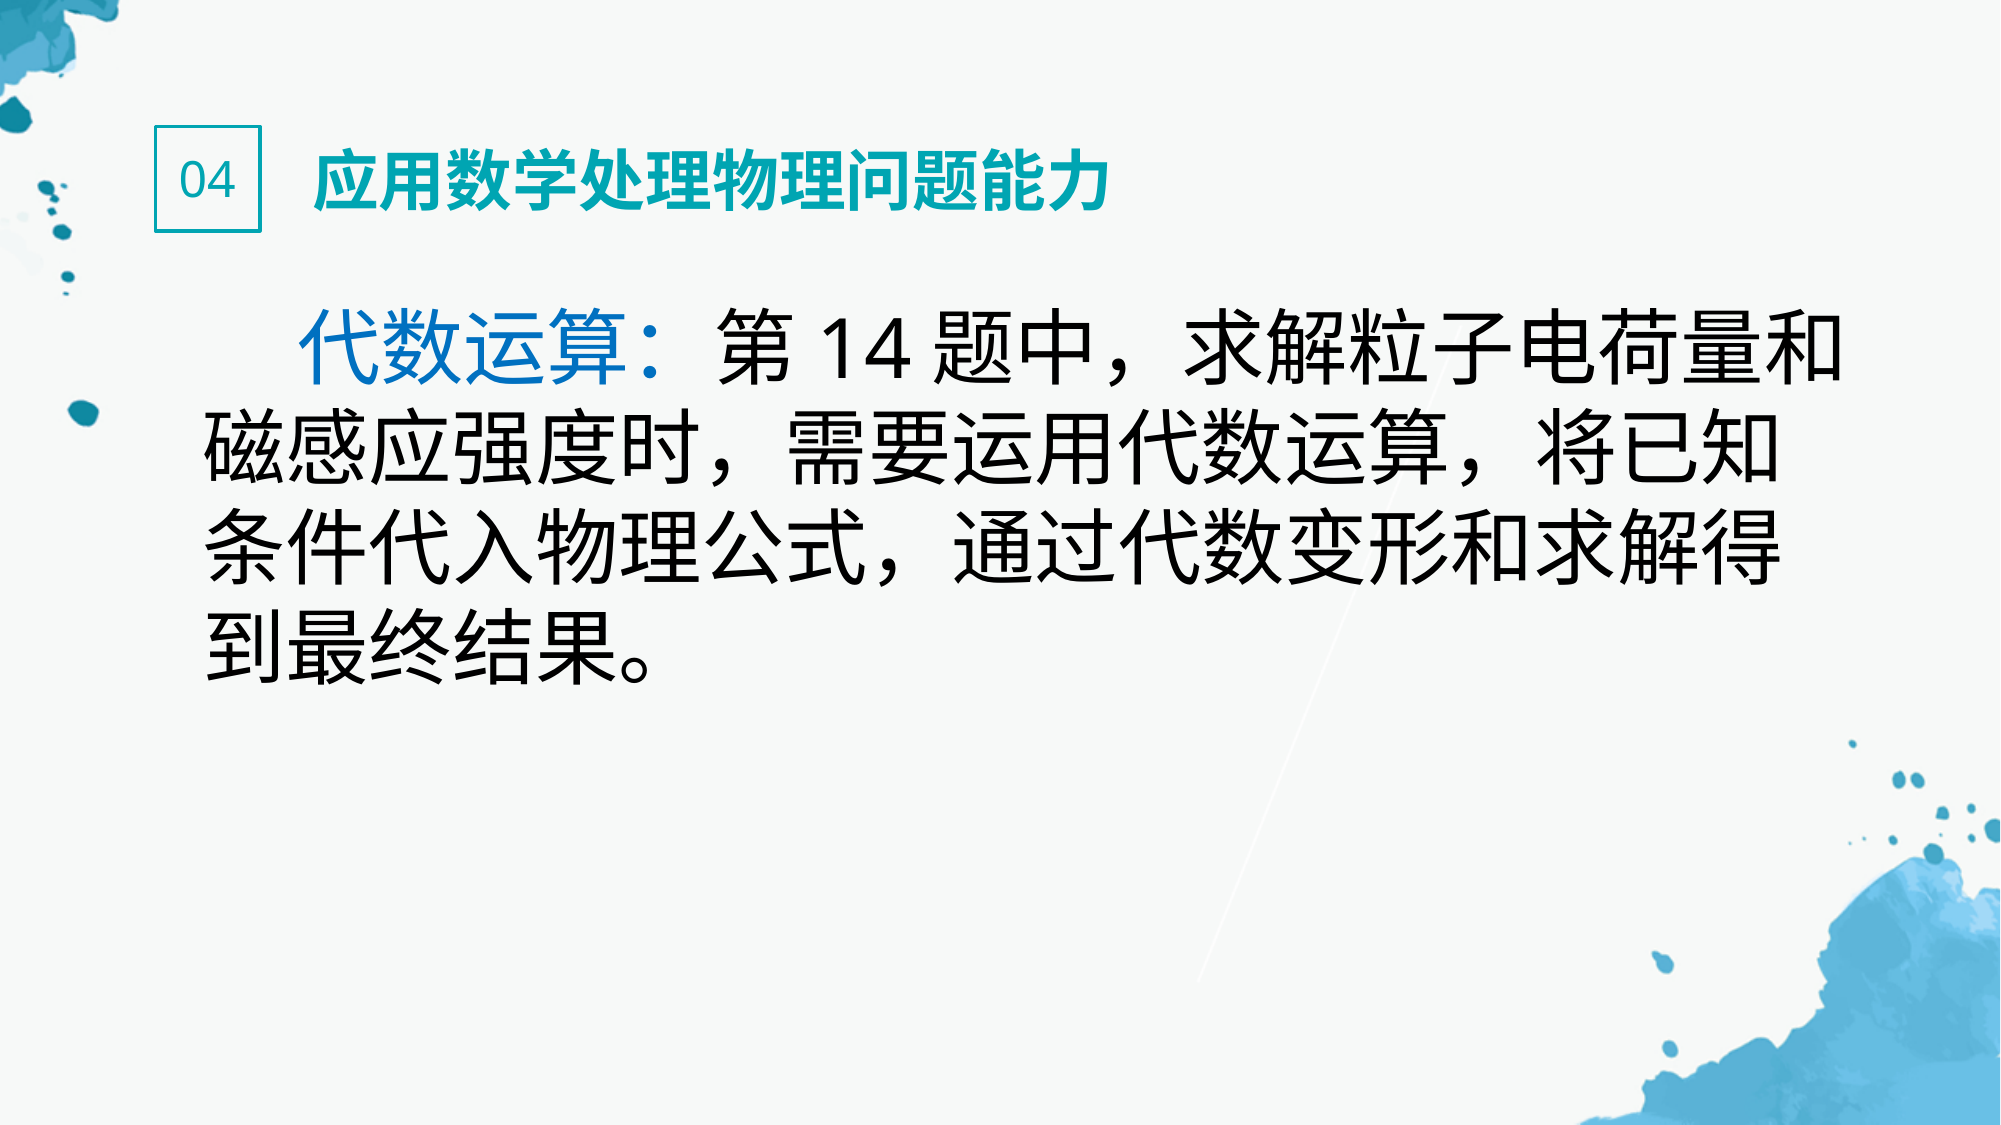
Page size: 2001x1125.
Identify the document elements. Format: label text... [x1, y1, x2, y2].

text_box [137, 124, 1139, 232]
text_box 代数运算：第14题中，求解粒子电荷量和磁感应强度时，需要运用代数运算，将已知条件代入物理公式，通过代数变形和求解得到最终结果。 [187, 287, 1871, 888]
picture [0, 0, 2001, 1125]
